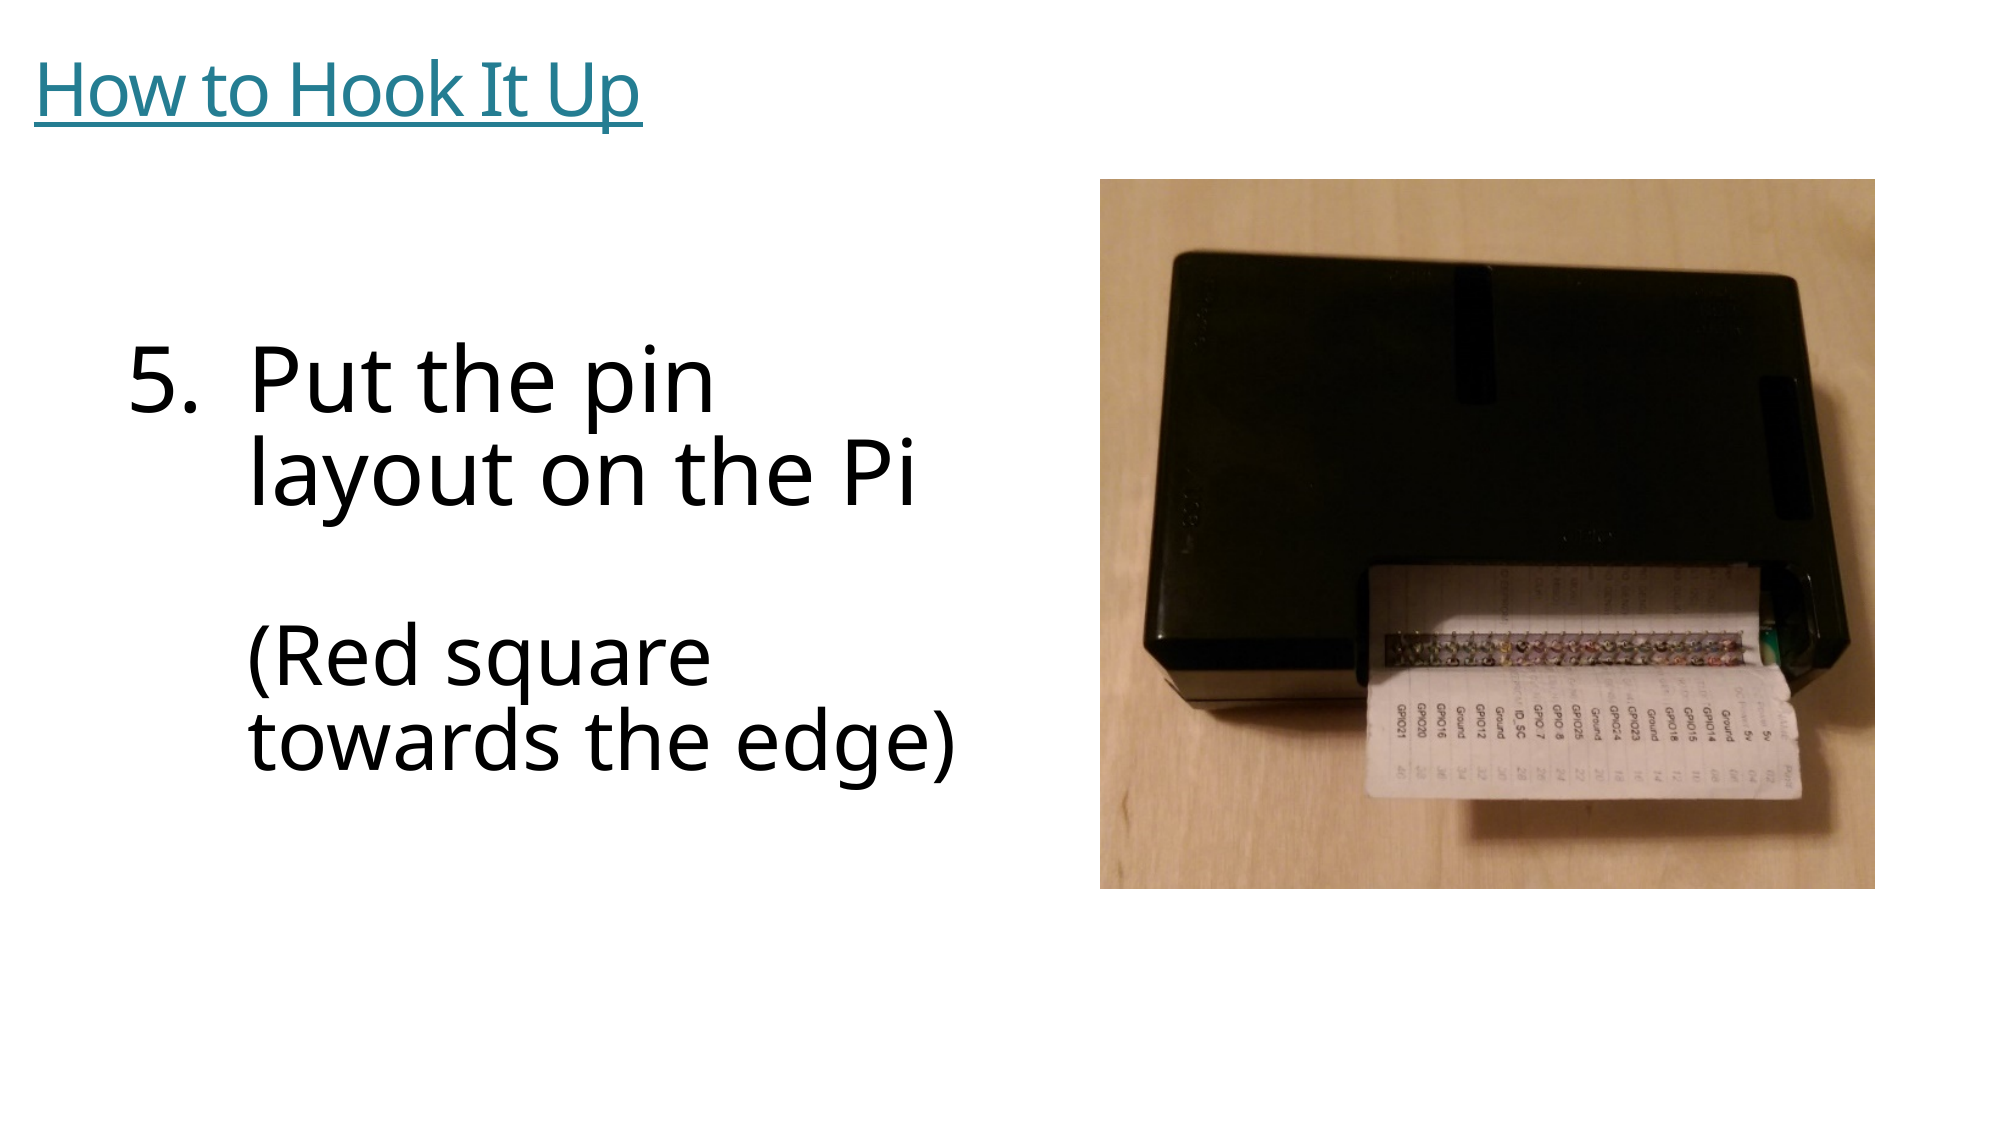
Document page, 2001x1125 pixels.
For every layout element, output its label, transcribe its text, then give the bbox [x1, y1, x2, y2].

list Put the pin layout on the Pi (Red square towards the edge) [111, 179, 986, 946]
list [1099, 179, 1876, 889]
title How to Hook It Up [18, 6, 1875, 180]
